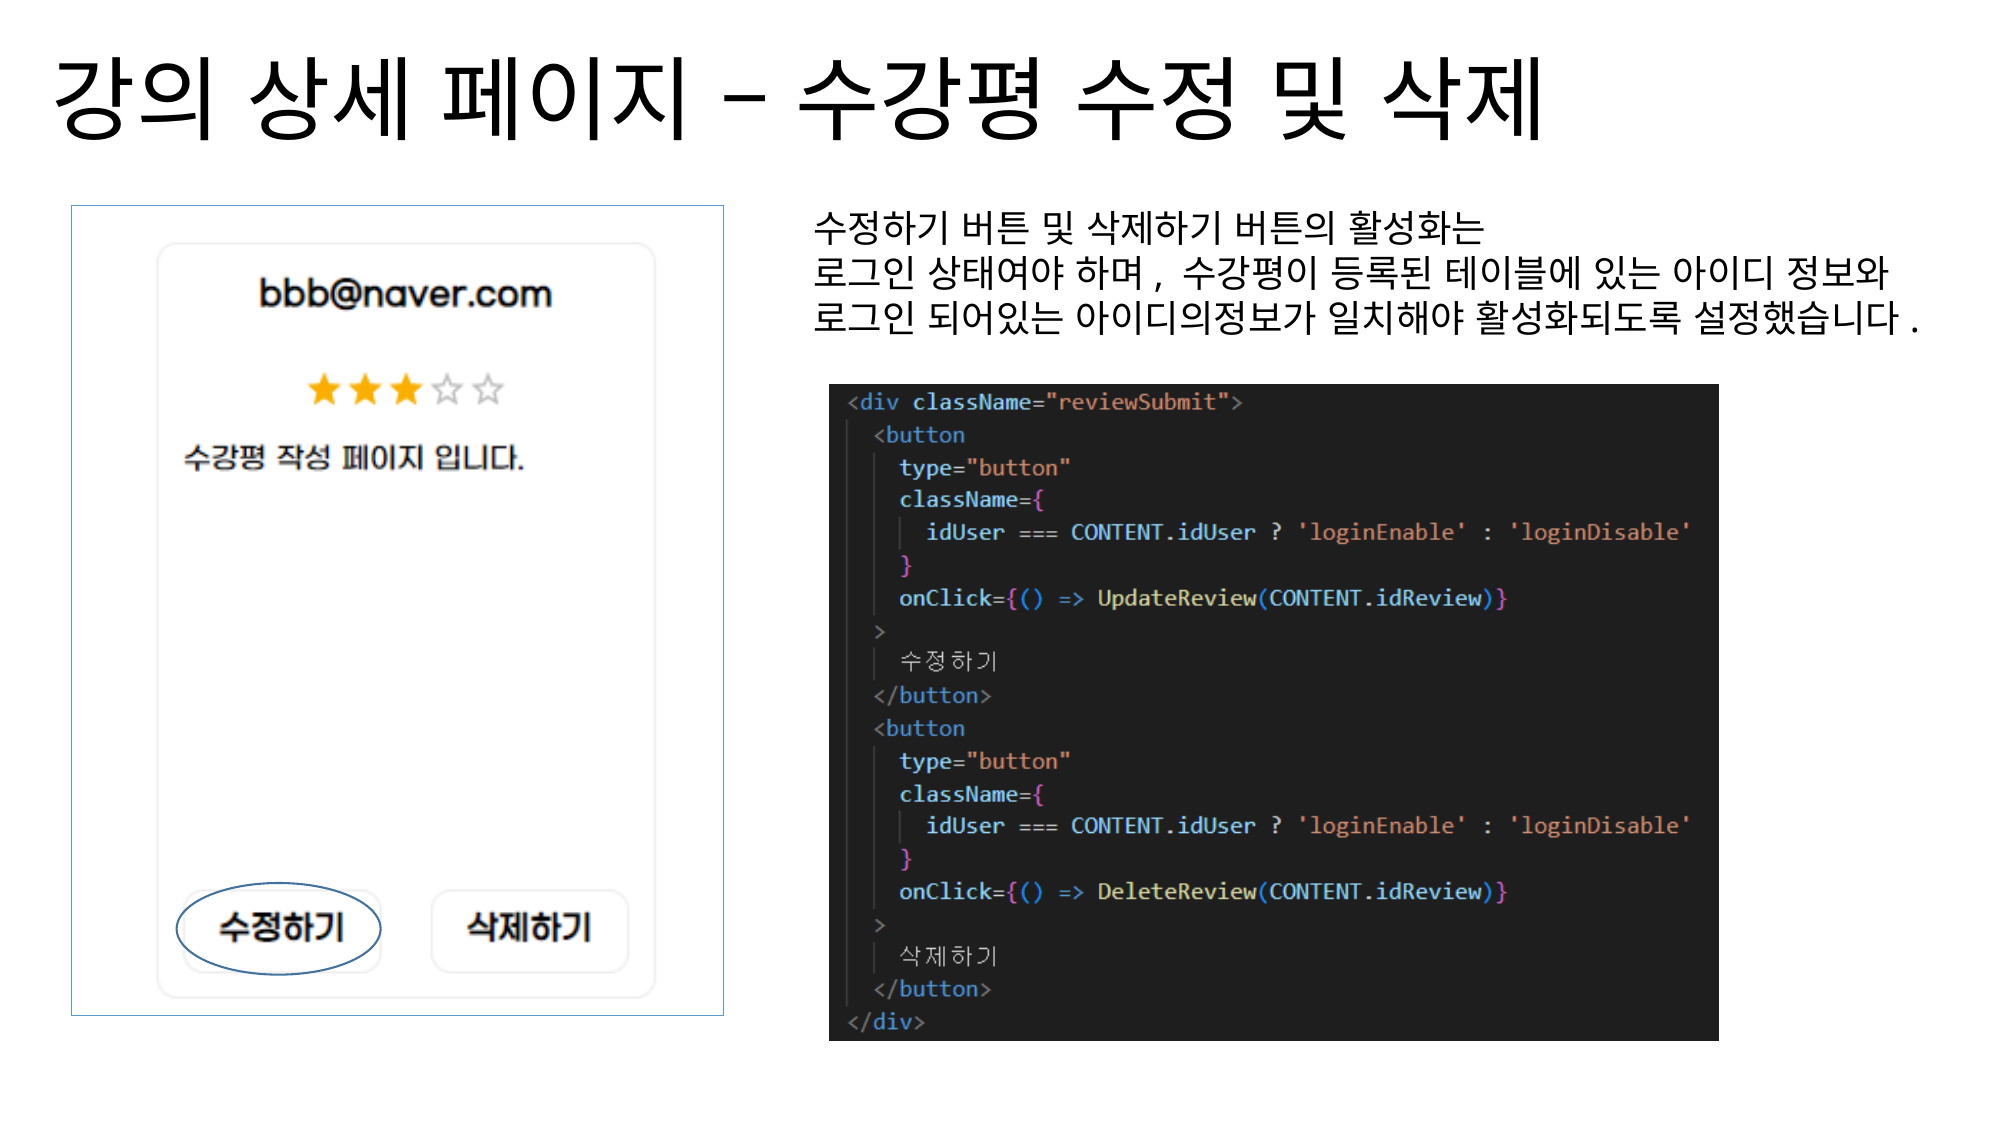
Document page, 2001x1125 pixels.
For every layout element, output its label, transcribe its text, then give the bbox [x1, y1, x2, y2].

picture [829, 384, 1719, 1041]
text_box 수정하기 버튼 및 삭제하기 버튼의 활성화는 로그인 상태여야 하며, 수강평이 등록된 테이블에 있는 아이디 정보와 로그인 되어있는 아이디의정보가 일치해야 활성화되도록 설정했습니다. [798, 197, 1935, 348]
title 강의 상세 페이지 – 수강평 수정 및 삭제 [36, 24, 1922, 183]
picture [71, 205, 724, 1016]
